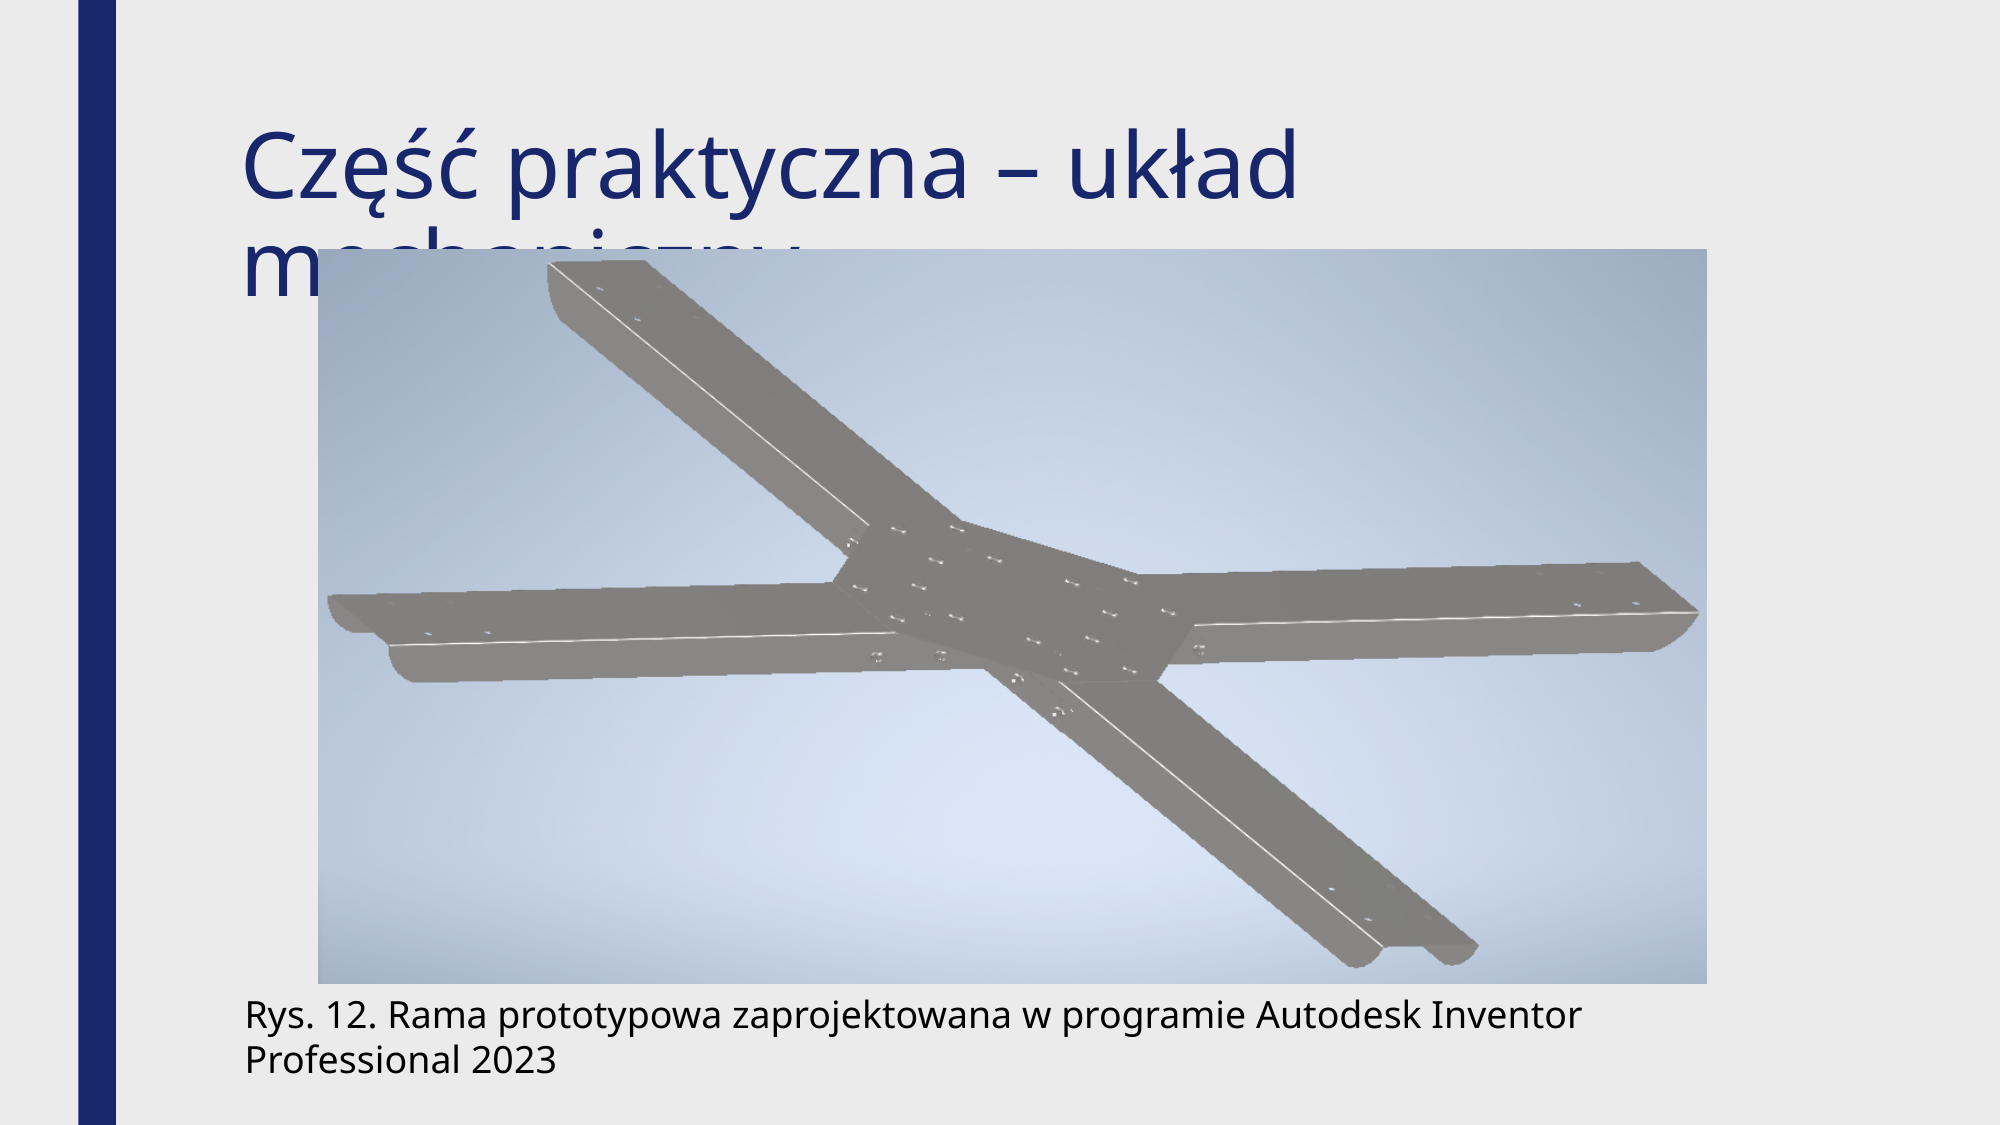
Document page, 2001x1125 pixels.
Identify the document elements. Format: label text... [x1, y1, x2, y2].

title Część praktyczna – układ mechaniczny [225, 112, 1800, 250]
picture [318, 249, 1707, 984]
text_box Rys. 12. Rama prototypowa zaprojektowana w programie Autodesk Inventor Professional 2023 [229, 983, 1796, 1089]
